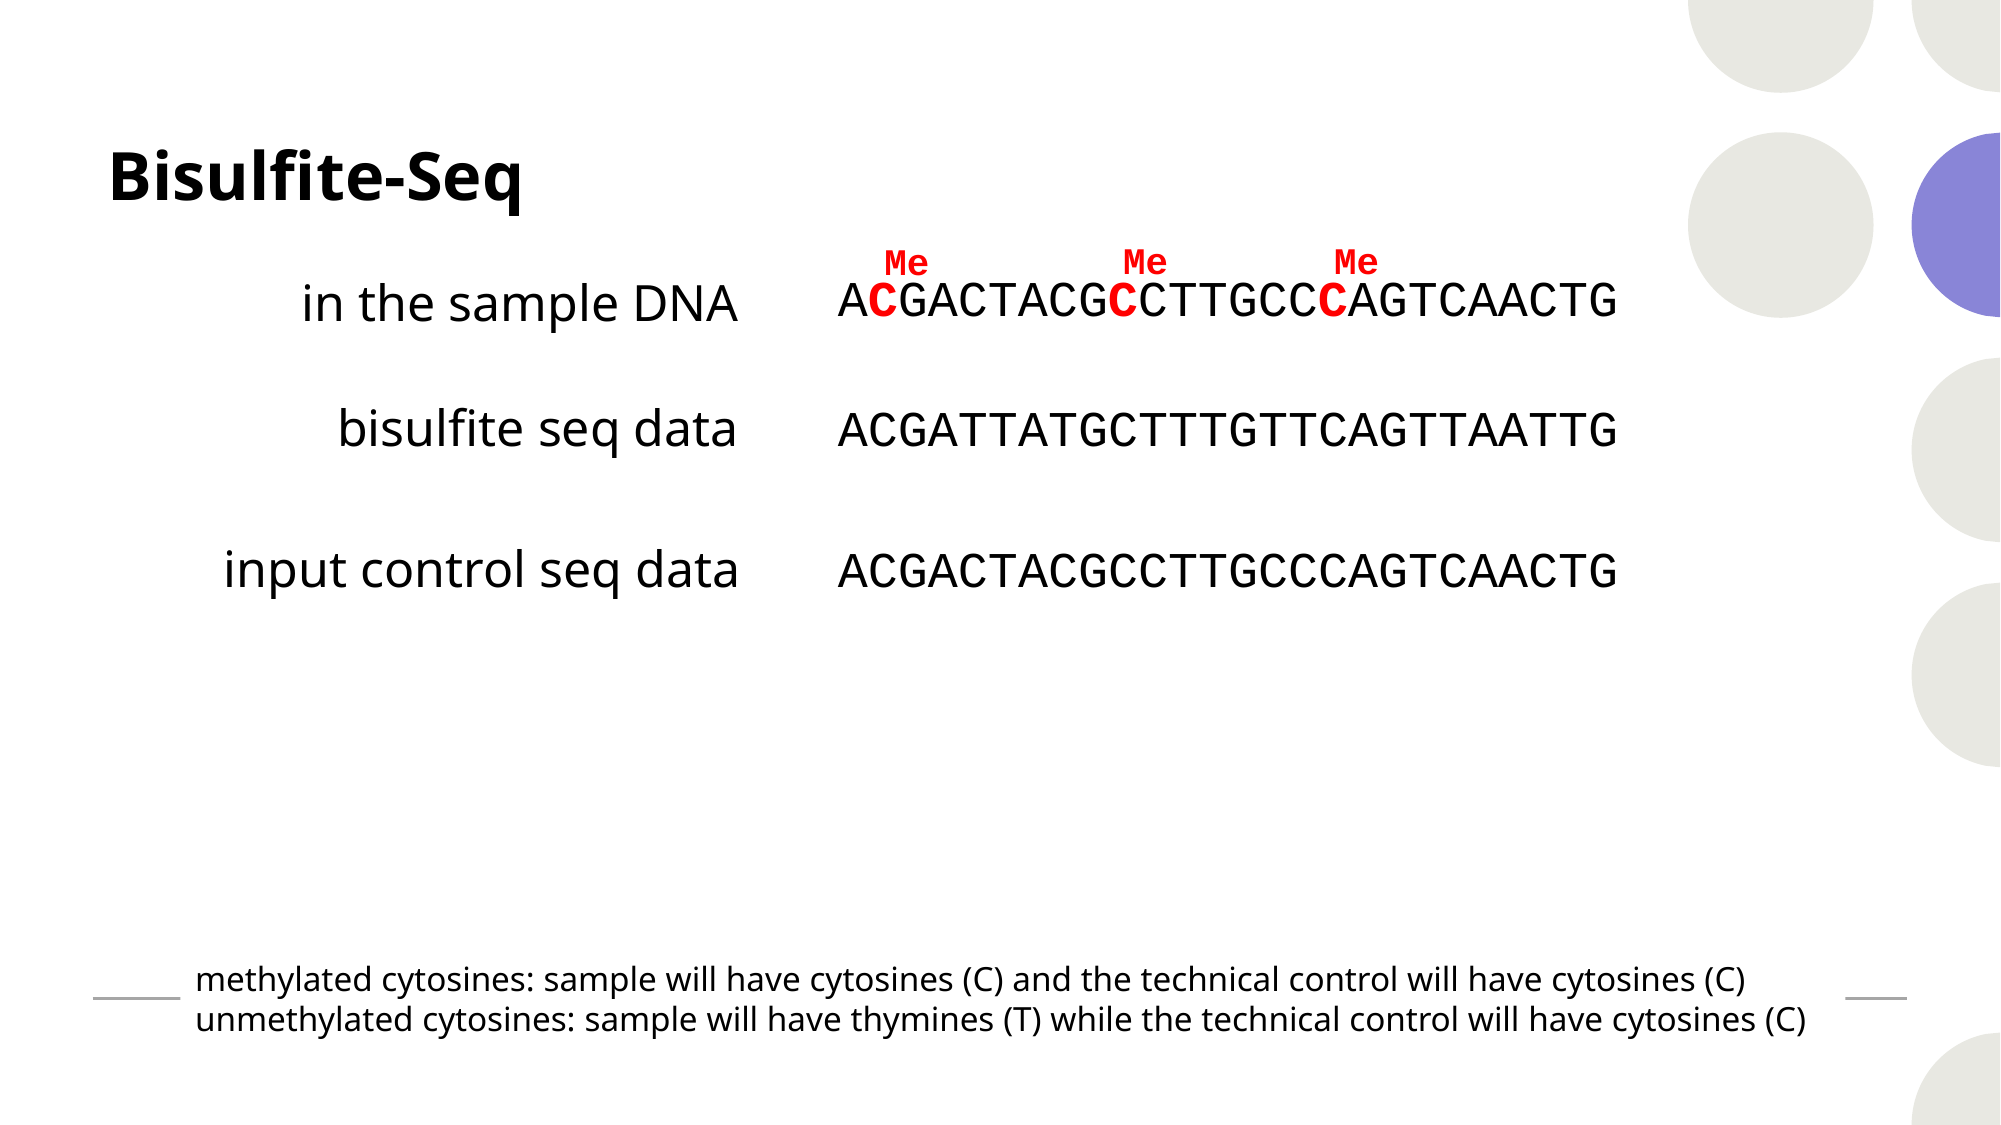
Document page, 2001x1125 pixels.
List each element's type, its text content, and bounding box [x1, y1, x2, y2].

text_box input control seq data [209, 530, 756, 606]
text_box ACGACTACGCCTTGCCCAGTCAACTG [823, 258, 1633, 334]
text_box methylated cytosines: sample will have cytosines (C) and the technical control will have cytosines (C) unmethylated cytosines: sample will have thymines (T) while the technical control will have cytosines (C) [180, 950, 1846, 1046]
text_box Me [869, 230, 945, 291]
text_box Me [1108, 229, 1183, 290]
text_box ACGACTACGCCTTGCCCAGTCAACTG [823, 530, 1633, 606]
text_box in the sample DNA [286, 263, 754, 339]
title Bisulfite-Seq [92, 126, 1297, 335]
text_box bisulfite seq data [322, 388, 754, 464]
text_box ACGATTATGCTTTGTTCAGTTAATTG [823, 388, 1633, 464]
text_box Me [1319, 229, 1395, 290]
